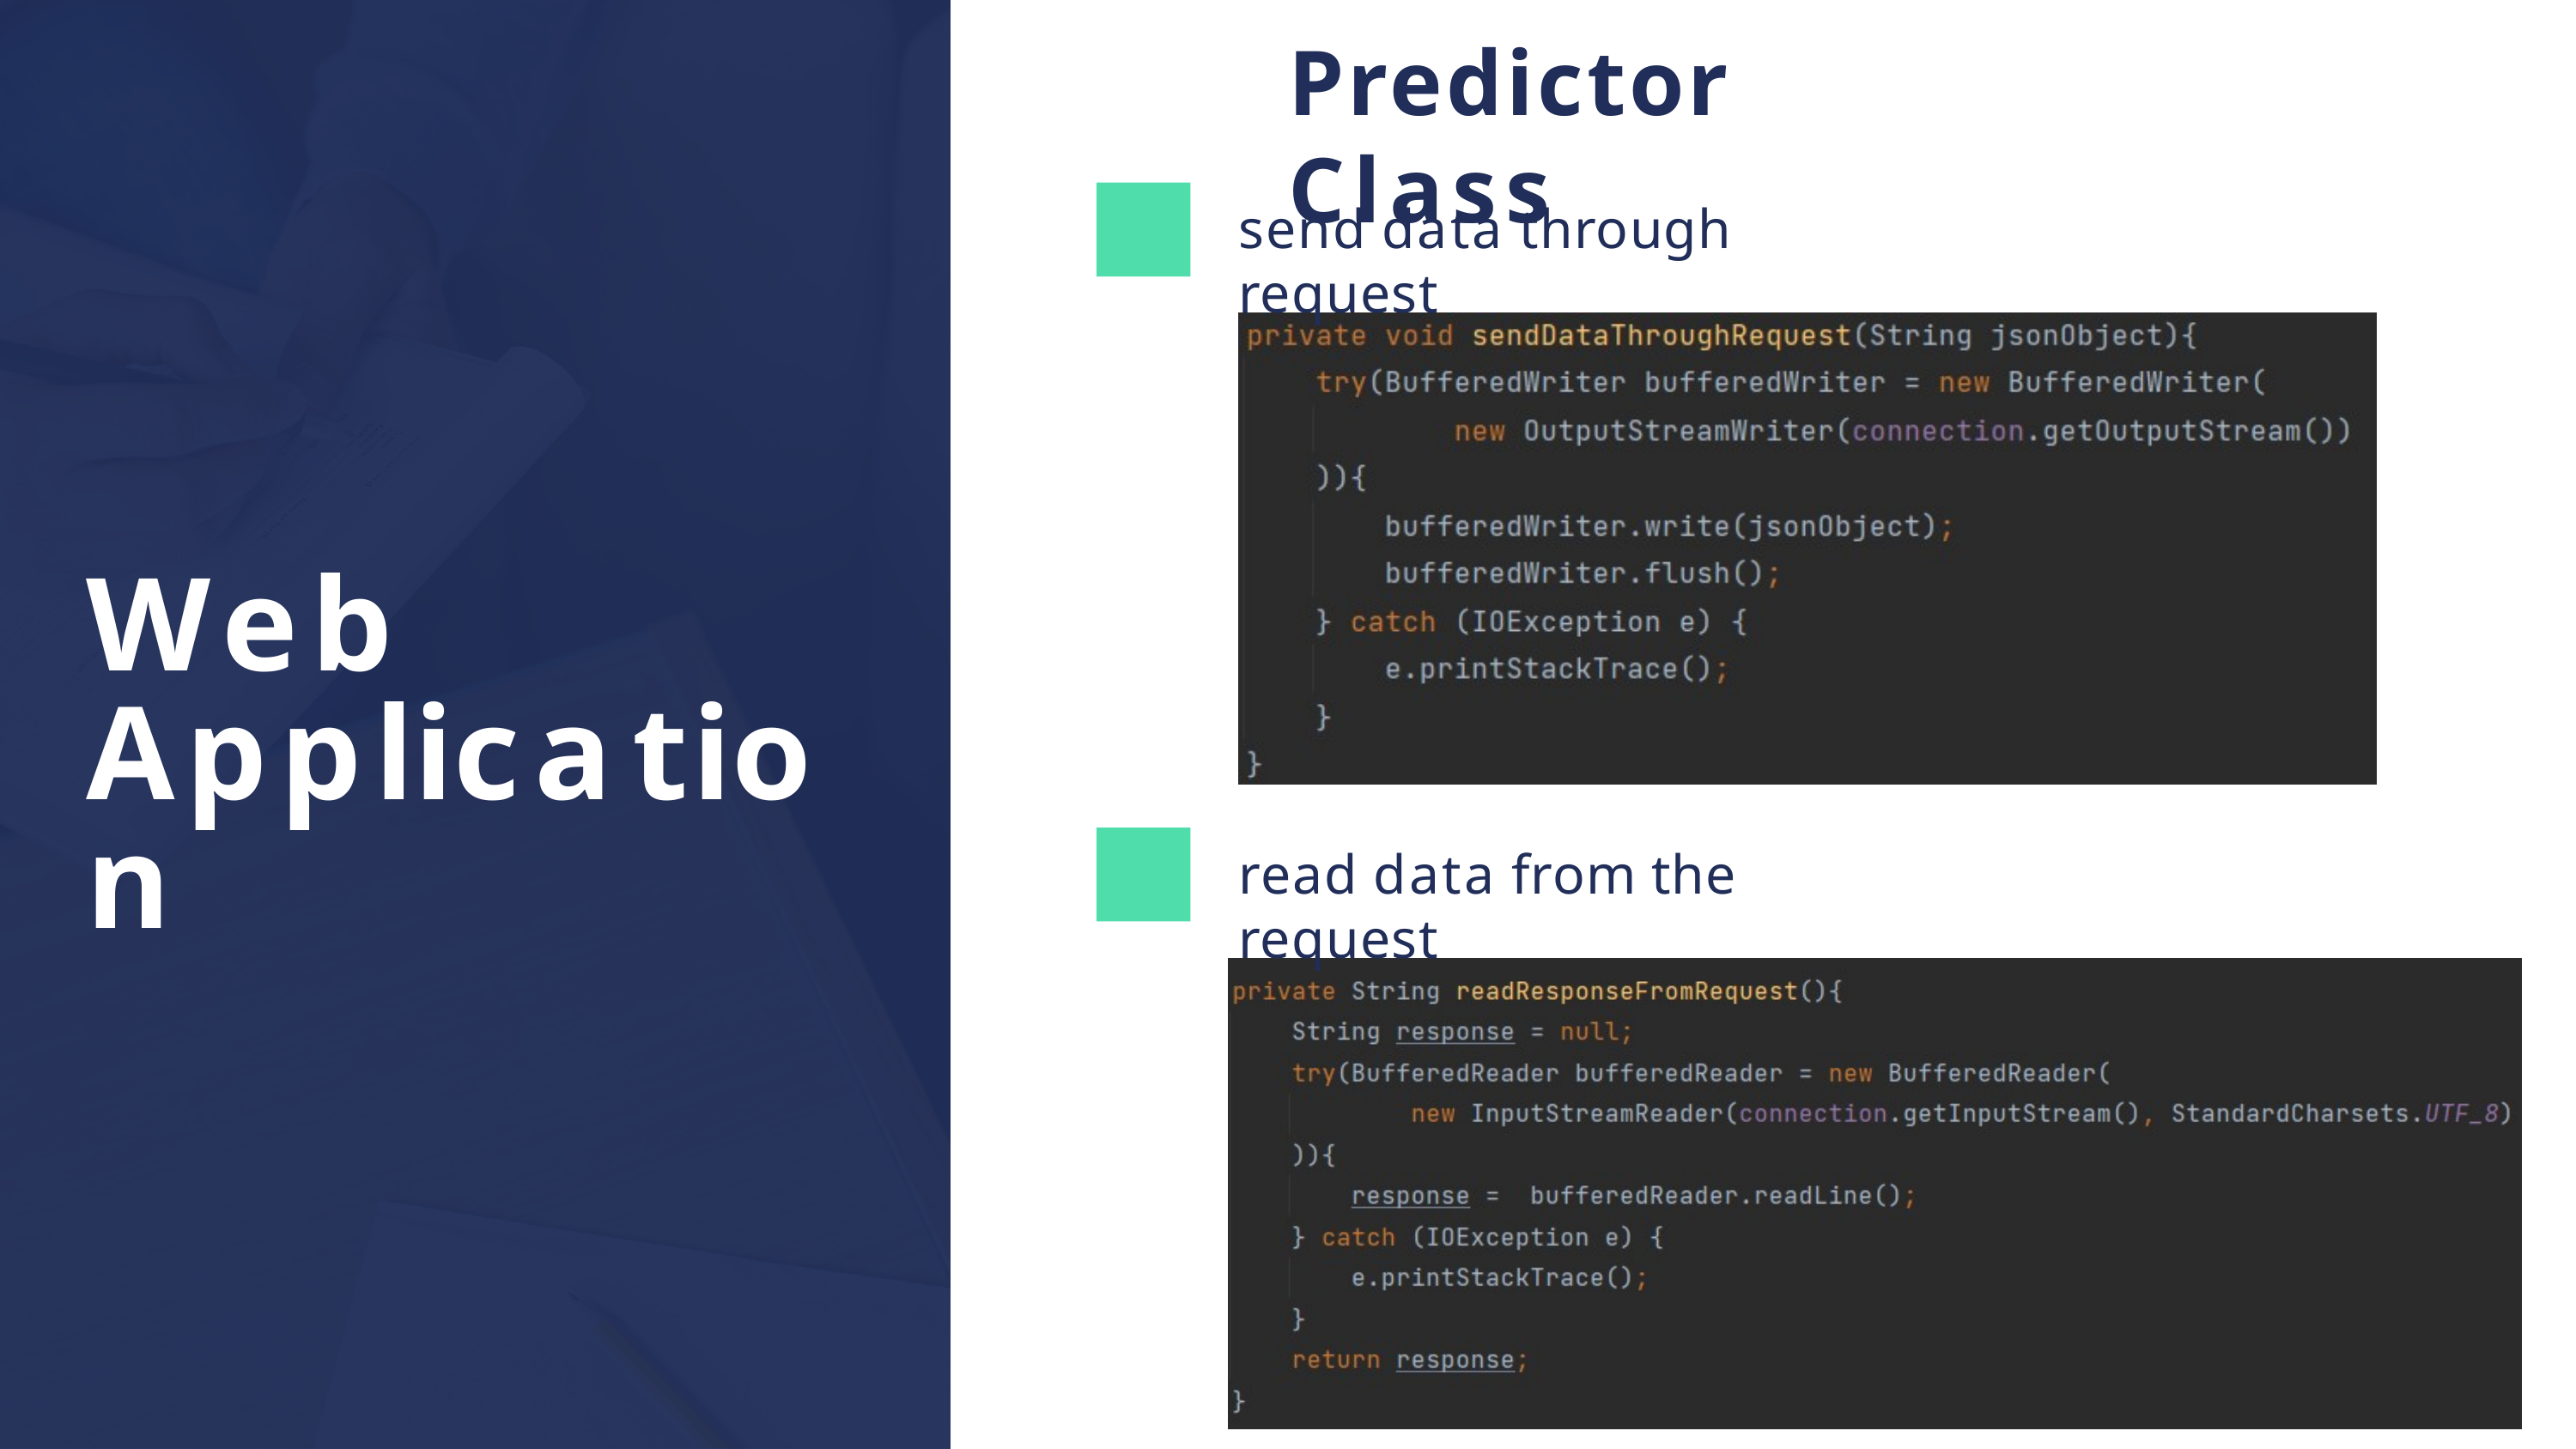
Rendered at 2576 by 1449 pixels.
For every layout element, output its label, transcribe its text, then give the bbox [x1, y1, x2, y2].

text_box [1097, 269, 1191, 277]
text_box Web Application [84, 540, 859, 955]
picture [0, 0, 951, 1449]
title Predictor Class [590, 24, 1986, 269]
text_box send data through request [1236, 269, 1899, 312]
text_box [1097, 828, 1191, 922]
text_box read data from the request [1236, 838, 1905, 956]
picture [1228, 957, 2522, 1429]
picture [1237, 312, 2377, 785]
